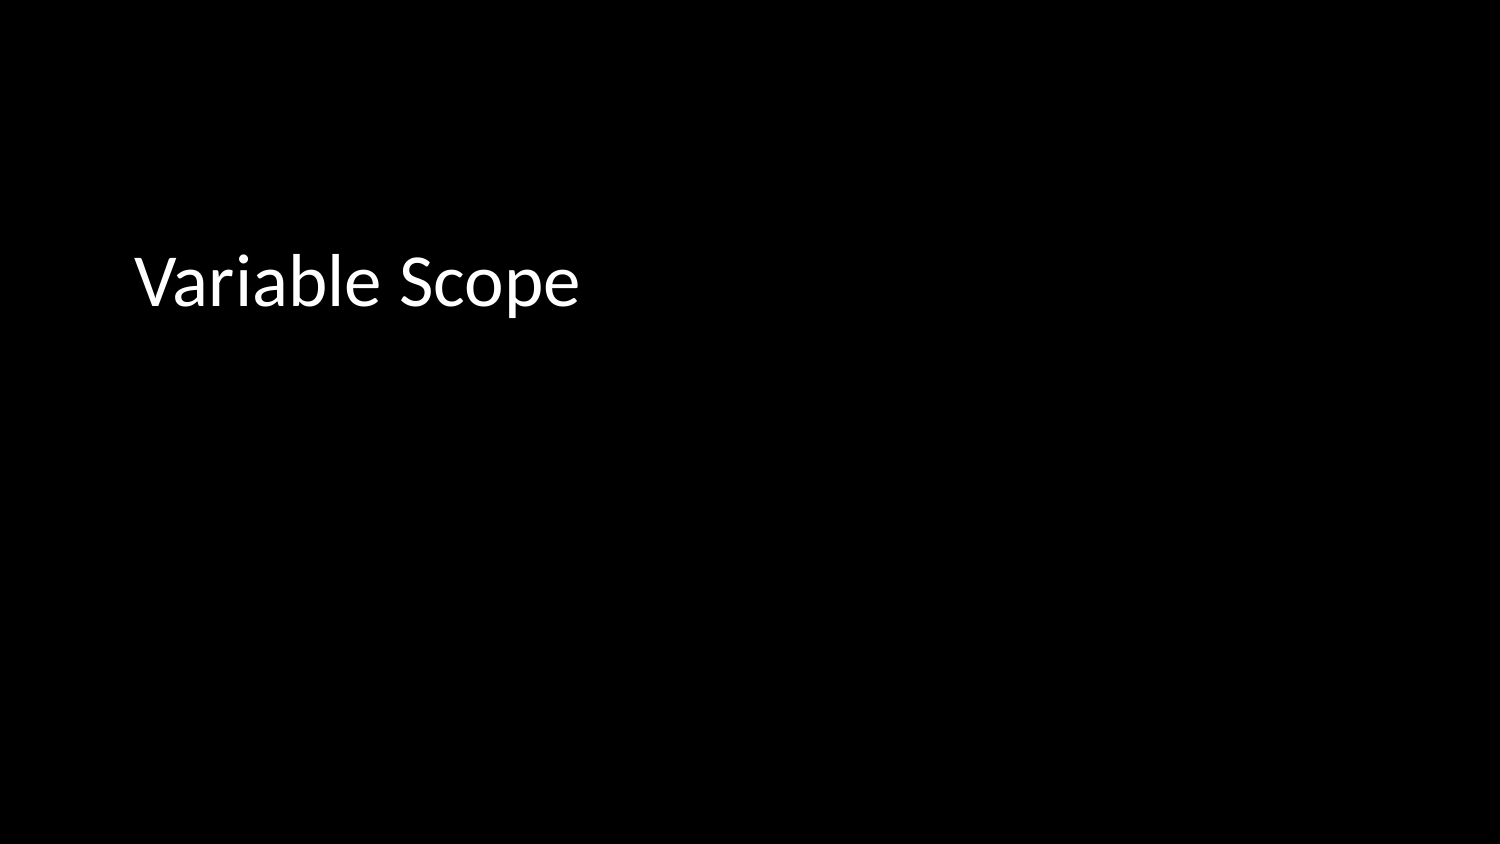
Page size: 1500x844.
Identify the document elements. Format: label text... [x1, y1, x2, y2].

title Variable Scope [119, 216, 1381, 466]
